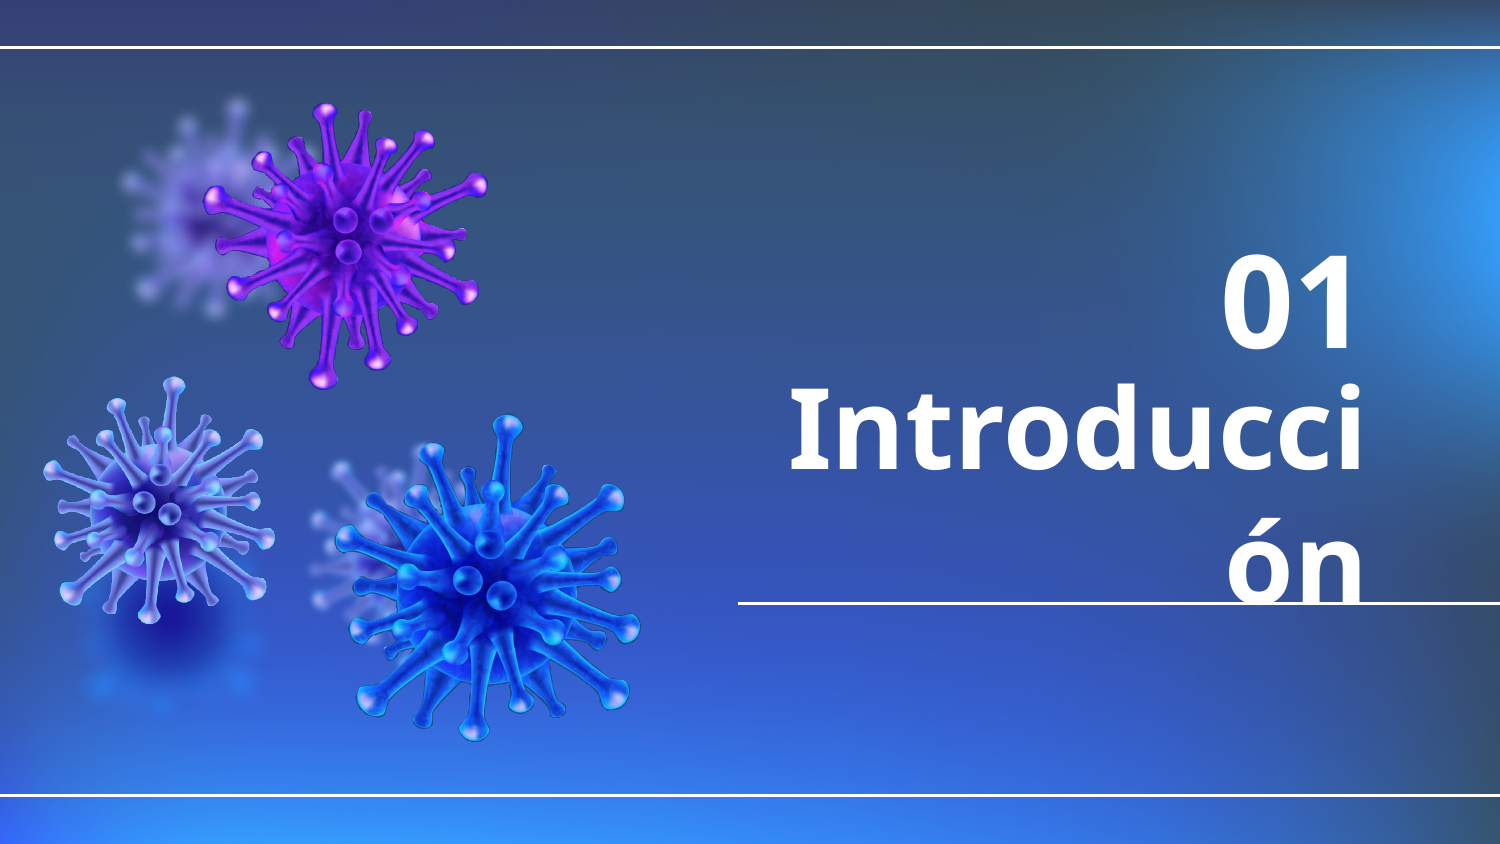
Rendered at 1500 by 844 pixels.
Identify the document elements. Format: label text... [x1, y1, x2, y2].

picture [0, 49, 1500, 794]
title Introducción [706, 408, 1384, 575]
picture [0, 797, 1500, 844]
picture [0, 0, 1500, 46]
title 01 [1195, 199, 1383, 390]
